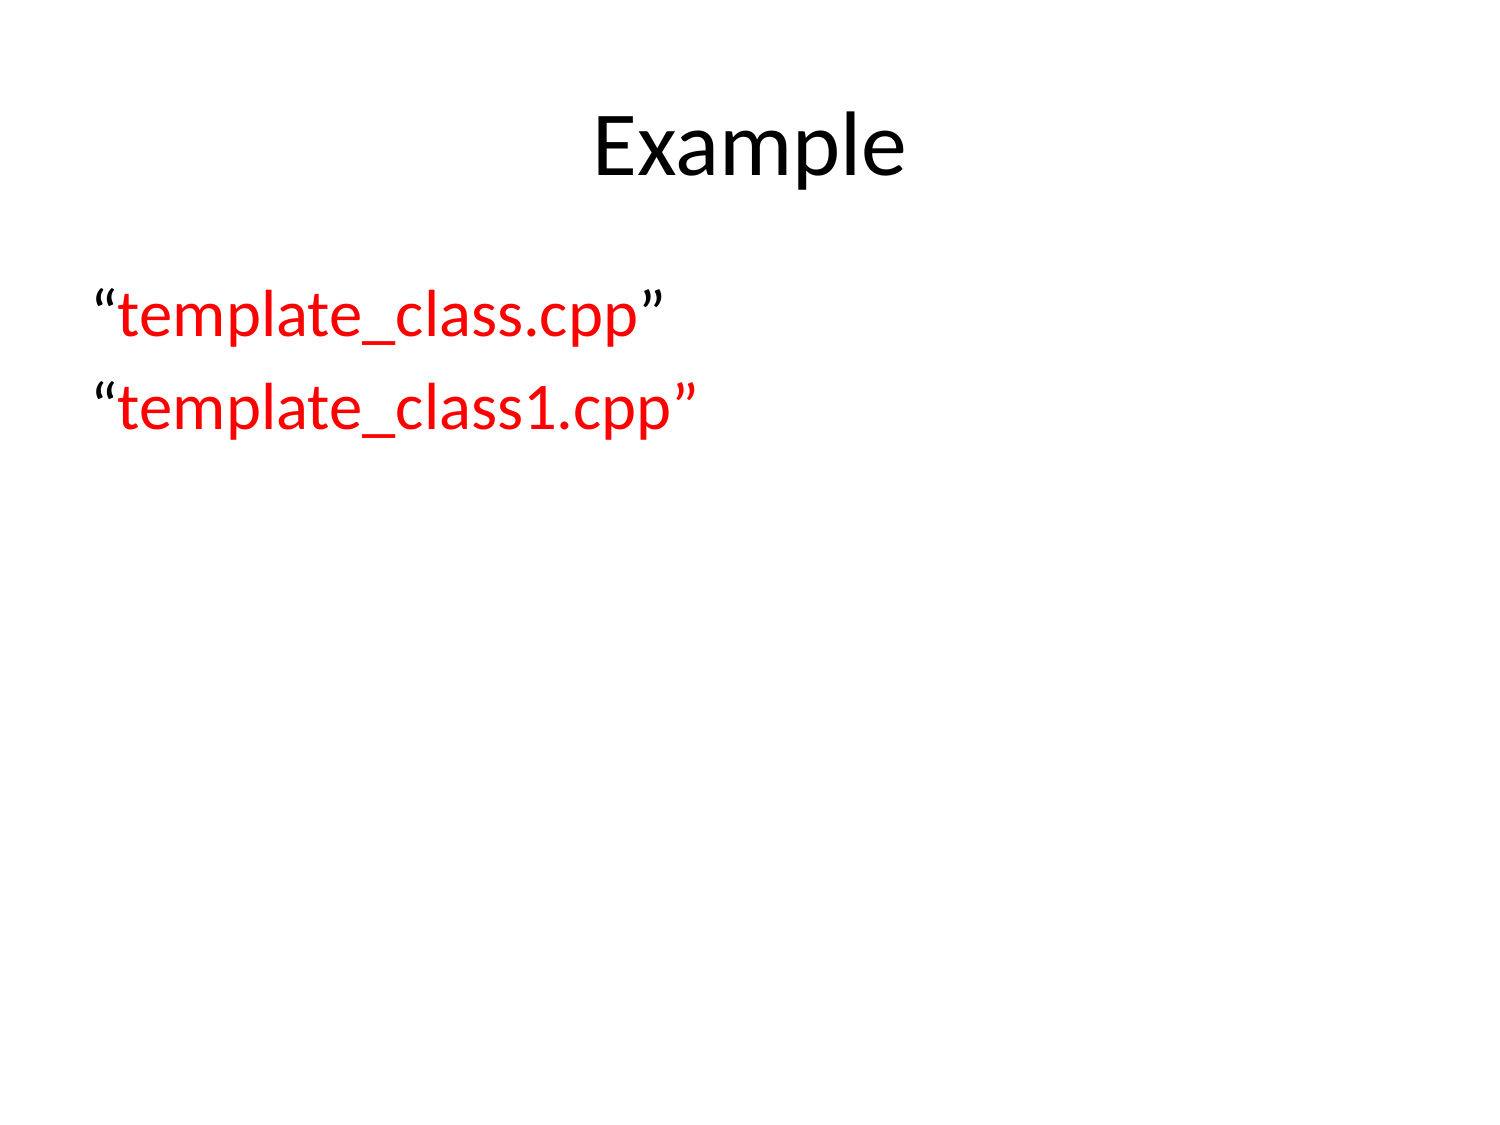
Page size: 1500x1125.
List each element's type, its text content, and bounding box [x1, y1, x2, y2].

list “template_class.cpp” “template_class1.cpp” [75, 262, 1425, 1005]
title Example [75, 45, 1425, 233]
